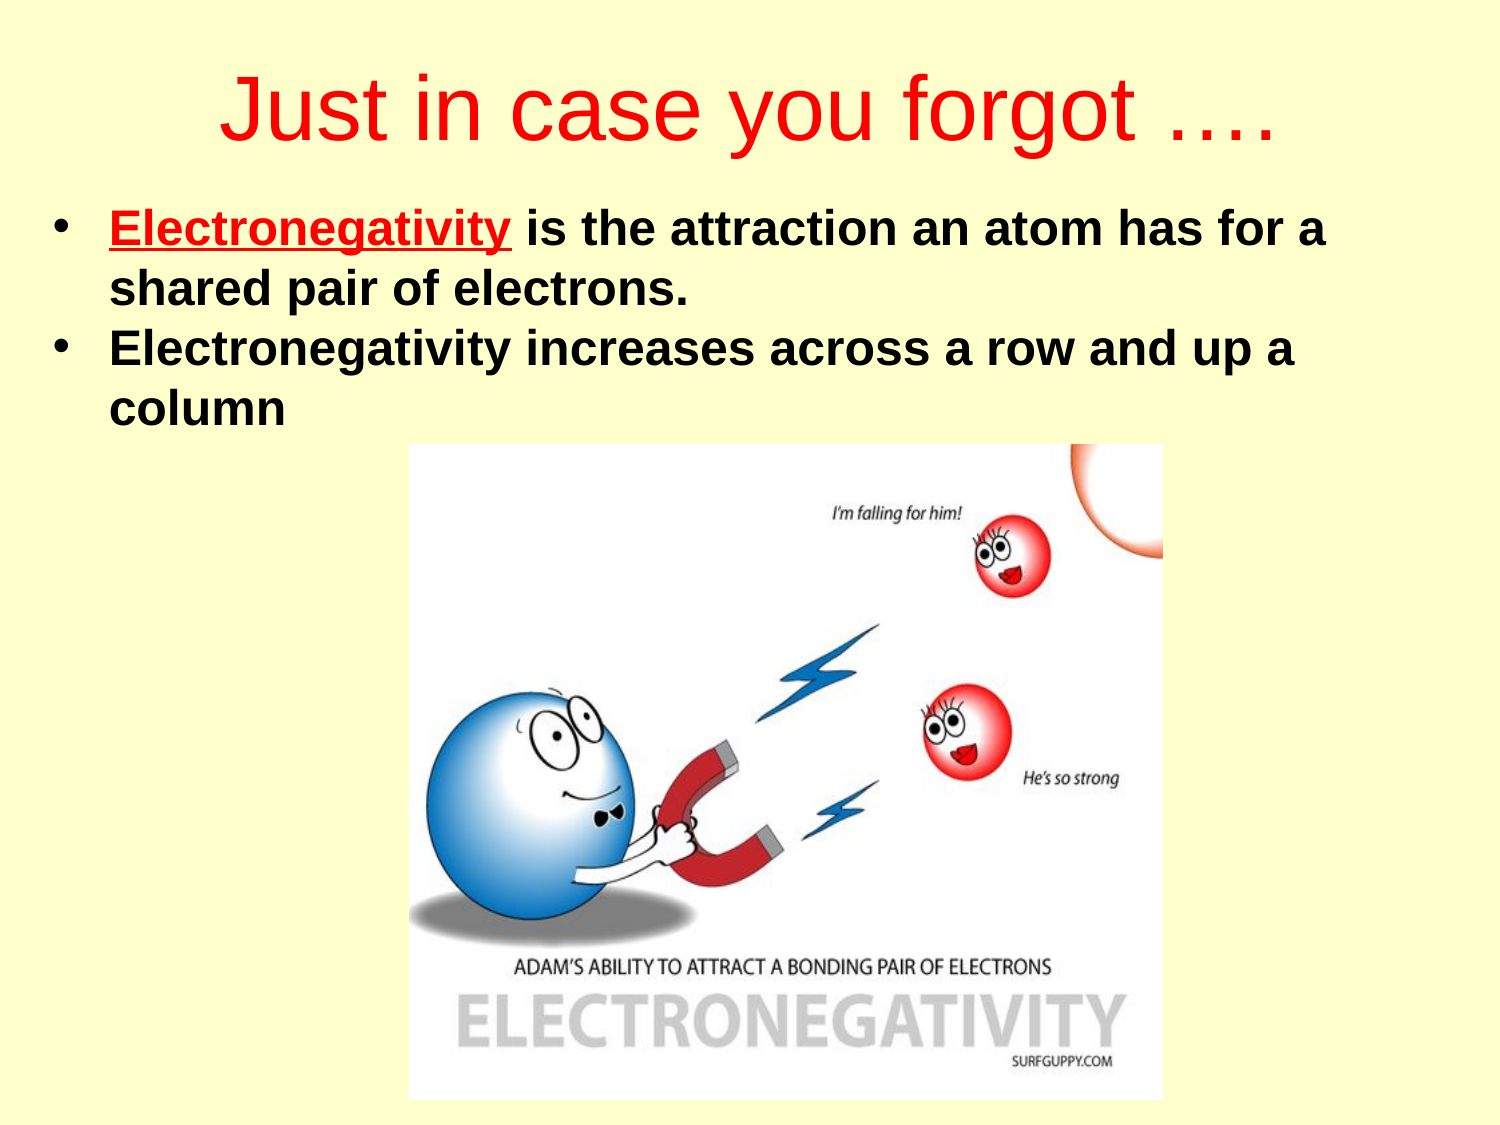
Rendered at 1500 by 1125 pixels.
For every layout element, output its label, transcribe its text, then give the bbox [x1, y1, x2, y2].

title Just in case you forgot …. [75, 45, 1425, 163]
text_box Electronegativity is the attraction an atom has for a shared pair of electrons. Electronegativity increases across a row and up a column [37, 187, 1463, 445]
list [409, 444, 1164, 1101]
